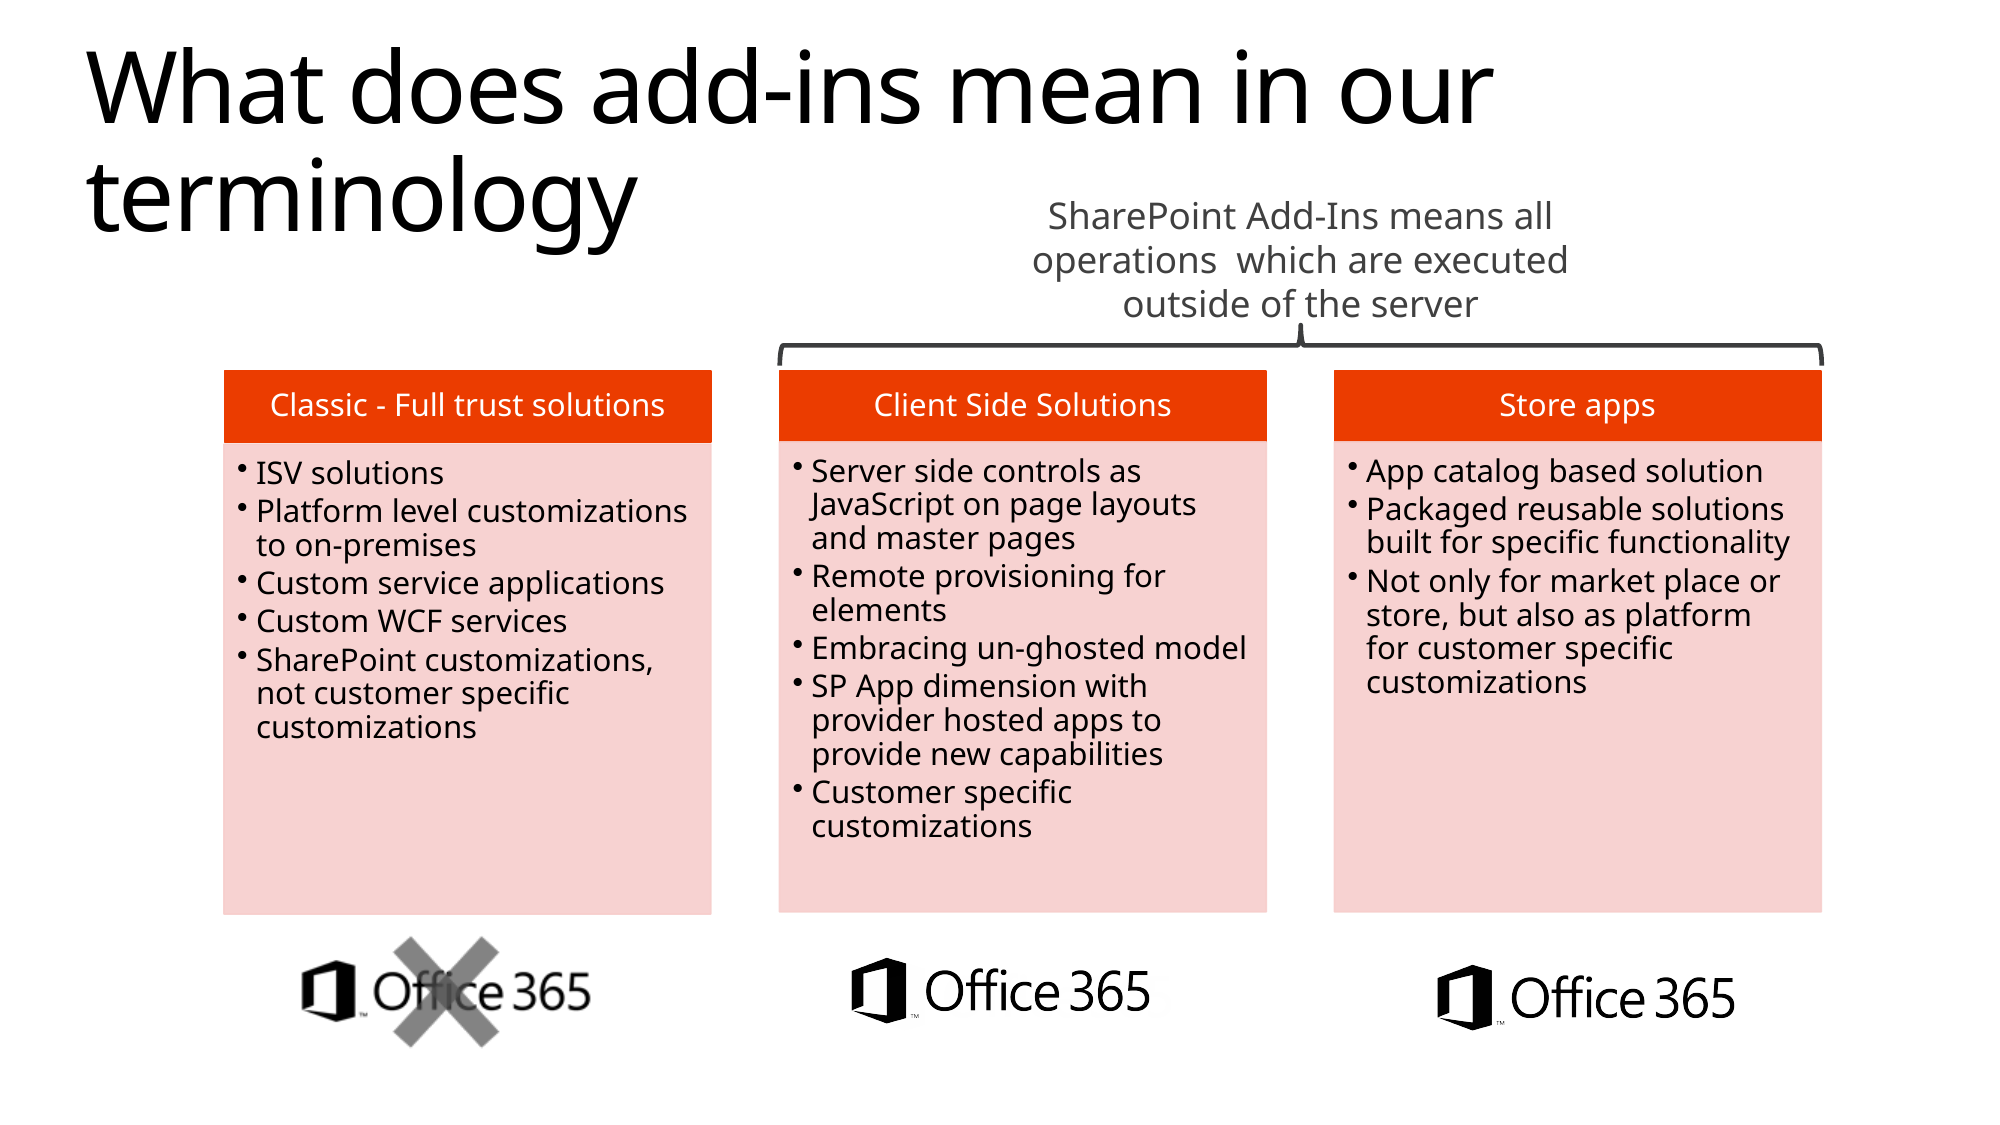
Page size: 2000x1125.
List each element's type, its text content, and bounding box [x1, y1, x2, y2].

text_box SharePoint Add-Ins means all operations which are executed outside of the server [957, 185, 1645, 333]
text_box [781, 333, 1821, 349]
picture [823, 929, 1199, 1059]
title What does add-ins mean in our terminology [85, 37, 1914, 161]
picture [274, 934, 616, 1053]
picture [1408, 936, 1762, 1059]
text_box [223, 349, 1822, 934]
